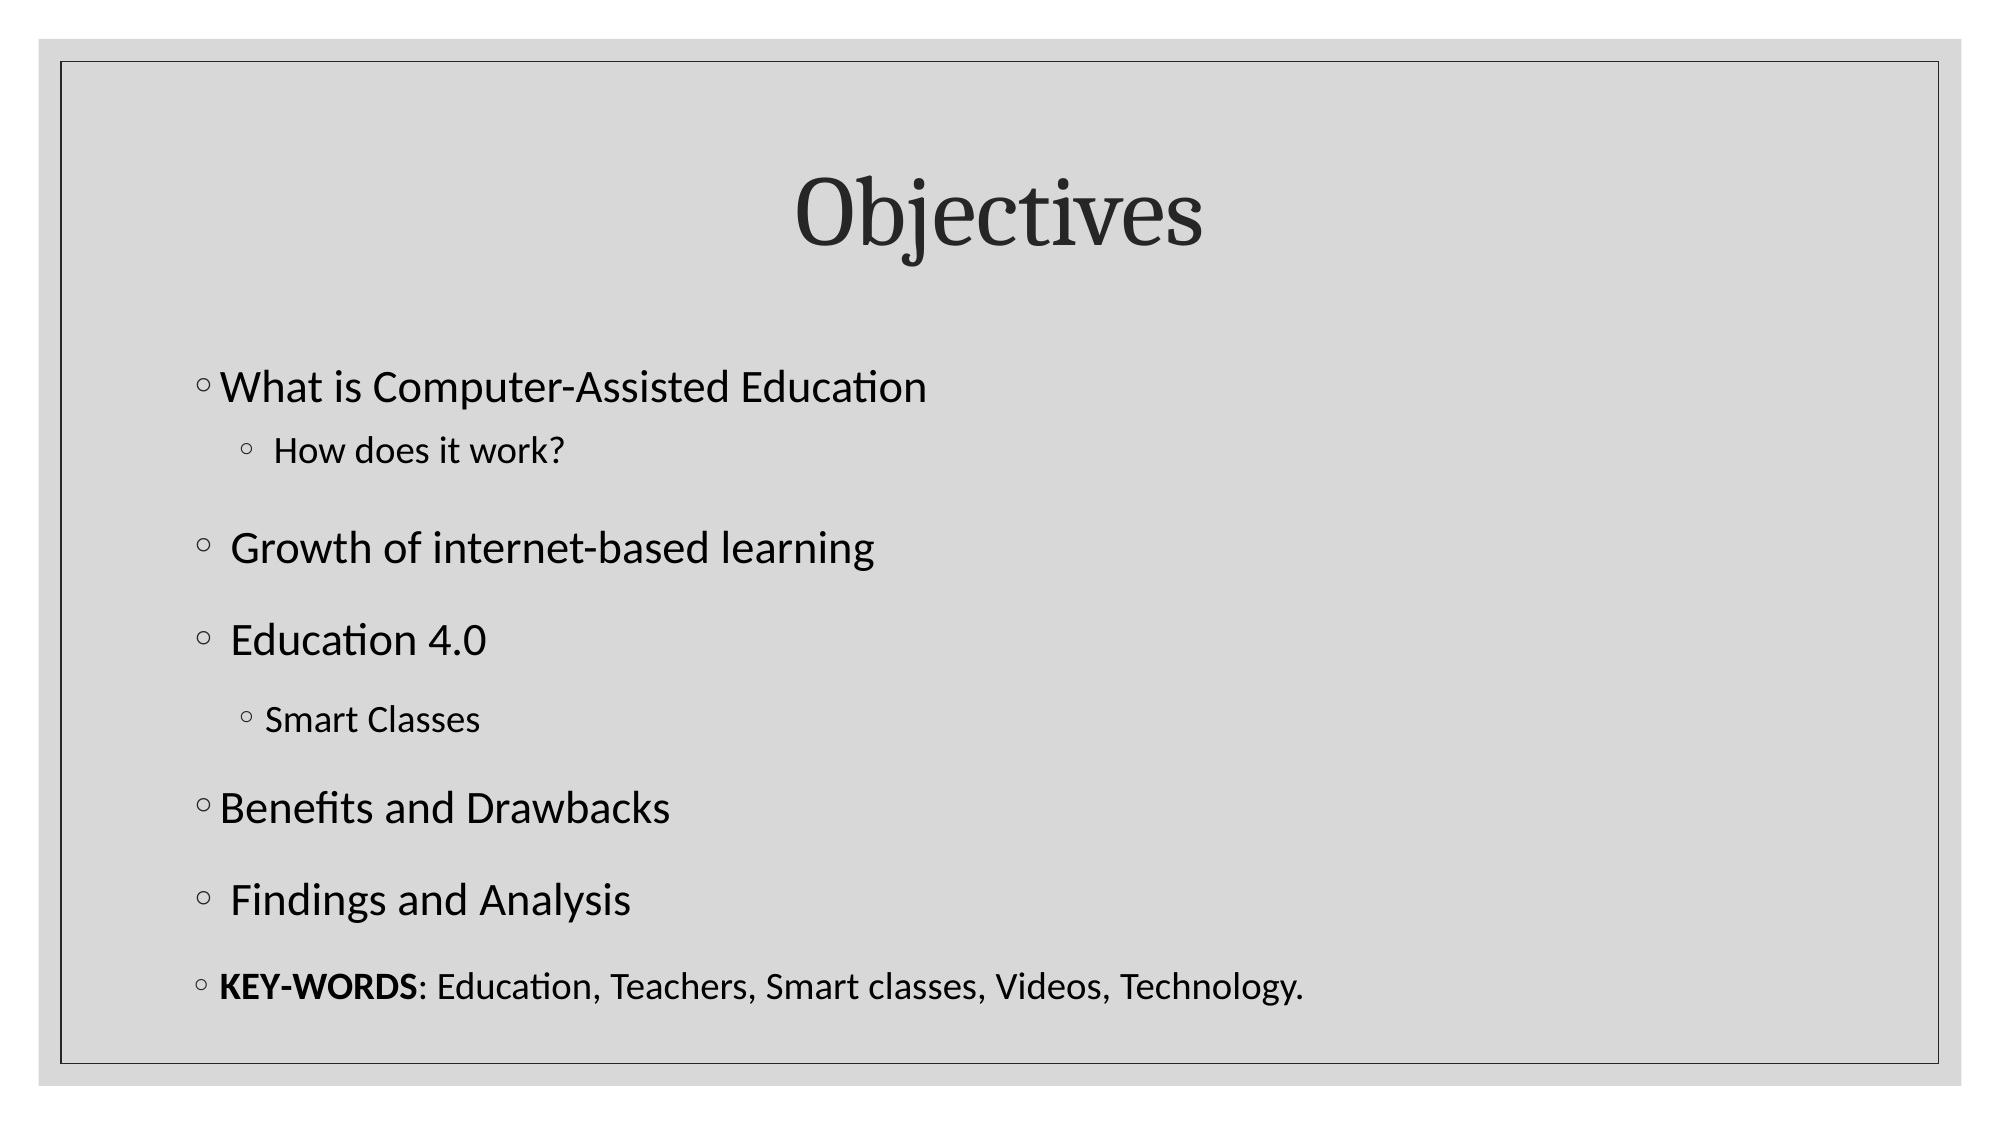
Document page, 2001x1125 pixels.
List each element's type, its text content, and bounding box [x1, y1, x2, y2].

list What is Computer-Assisted Education How does it work? Growth of internet-based learning Education 4.0 Smart Classes Benefits and Drawbacks Findings and Analysis KEY-WORDS: Education, Teachers, Smart classes, Videos, Technology. [174, 345, 1825, 1020]
title Objectives [174, 105, 1825, 322]
